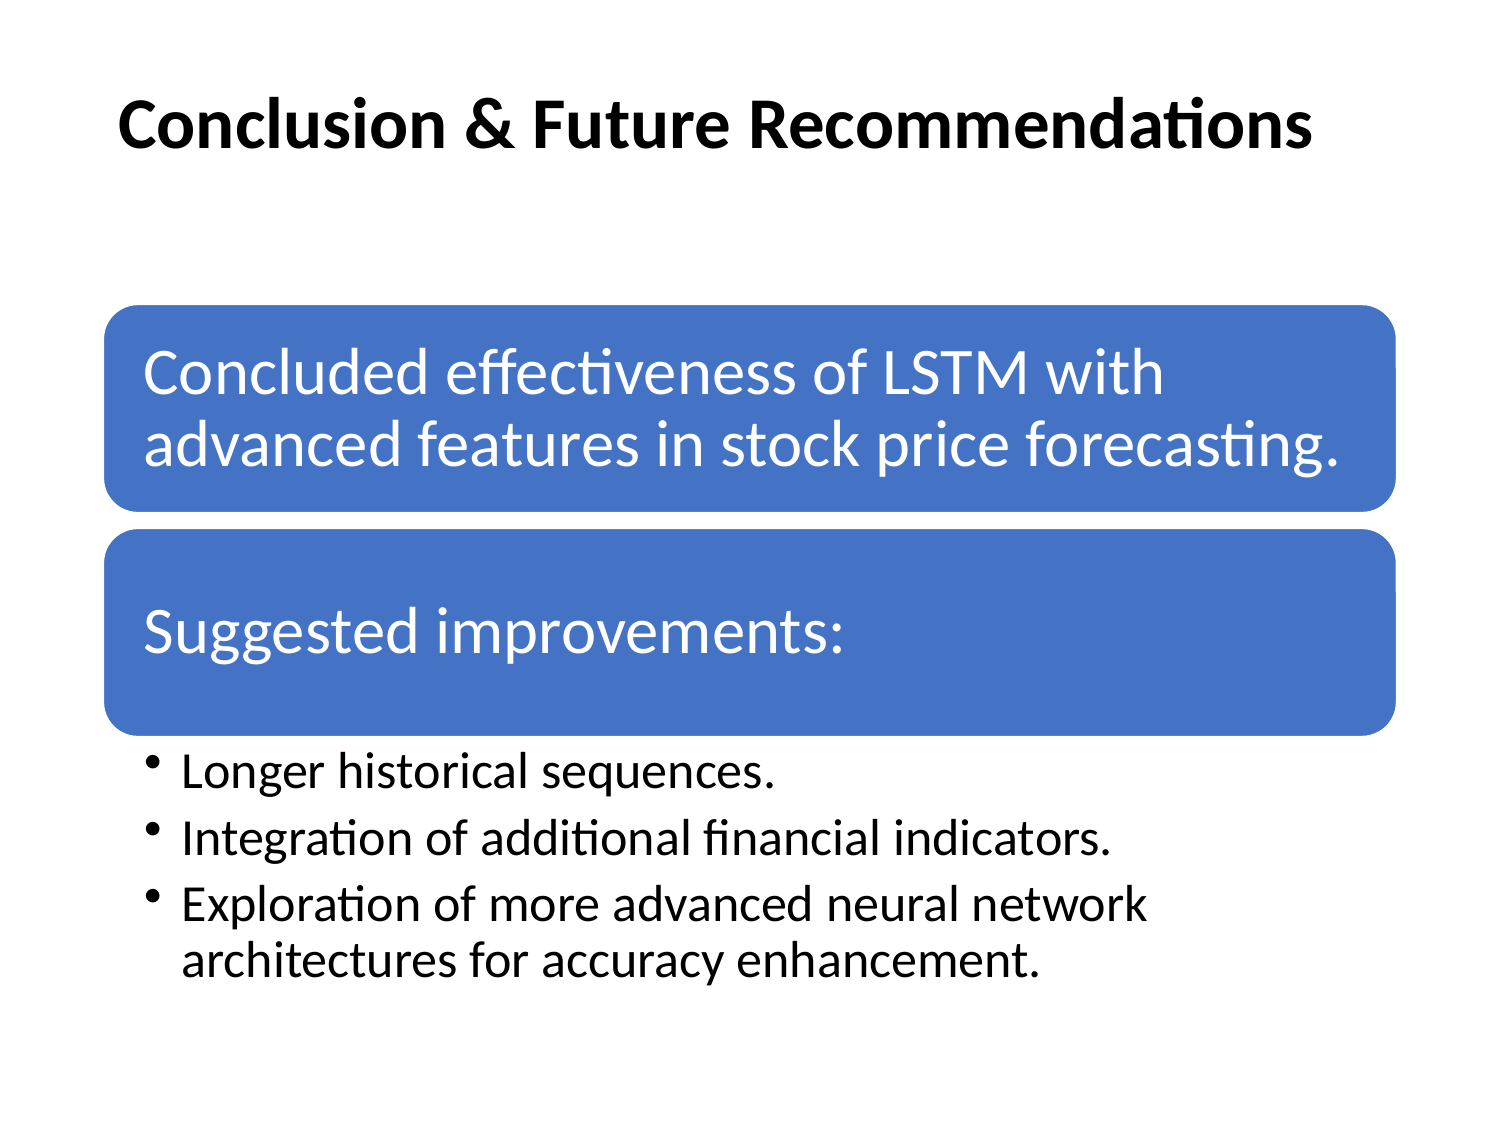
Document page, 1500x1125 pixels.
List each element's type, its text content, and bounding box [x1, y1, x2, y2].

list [103, 299, 1397, 1014]
title Conclusion & Future Recommendations [103, 59, 1397, 278]
